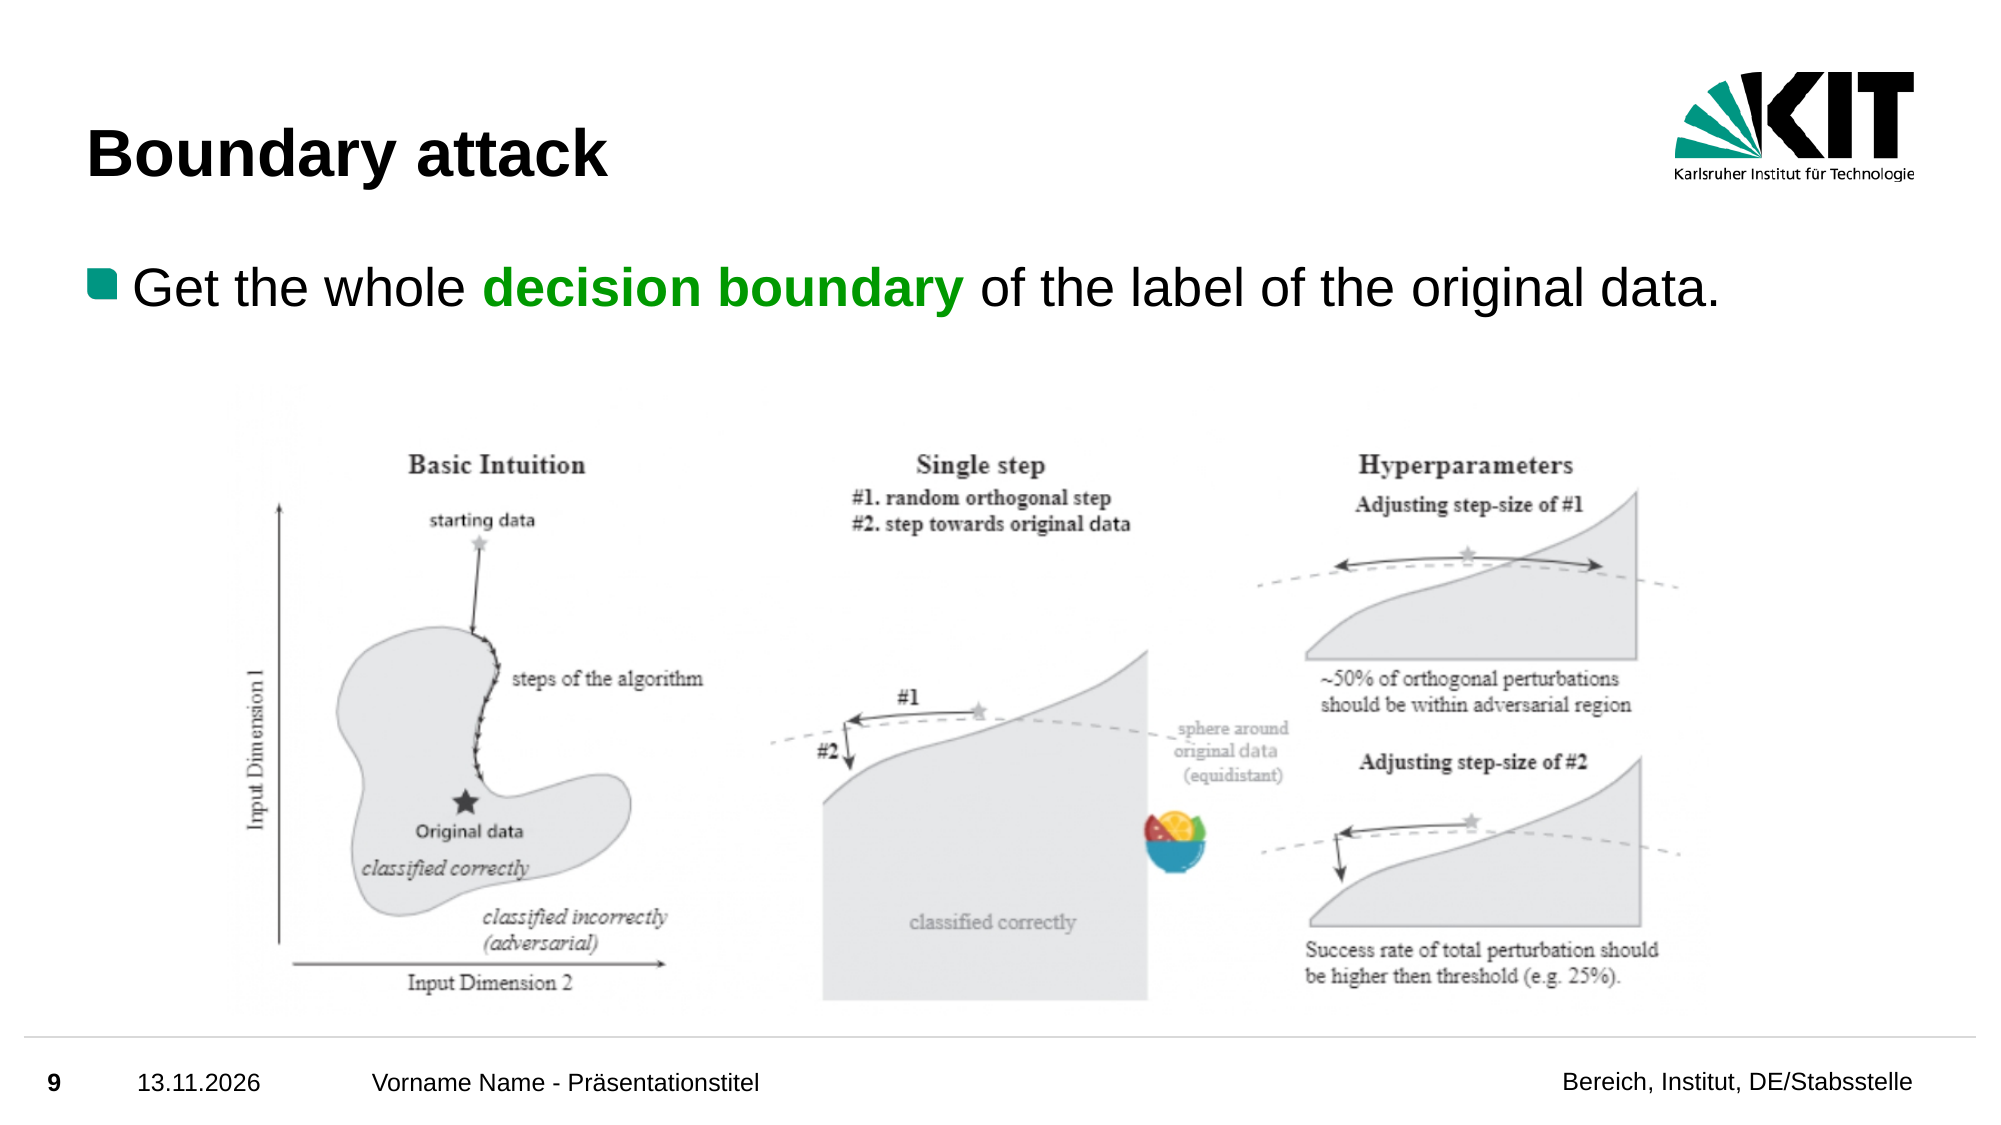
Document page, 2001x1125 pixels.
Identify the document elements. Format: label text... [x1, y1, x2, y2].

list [227, 384, 1711, 1017]
title Boundary attack [86, 64, 1589, 191]
picture [1675, 72, 1914, 182]
picture [87, 268, 117, 303]
text_box Get the whole decision boundary of the label of the original data. [87, 259, 1851, 996]
slide_number 9 [47, 1038, 119, 1125]
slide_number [137, 1038, 362, 1125]
